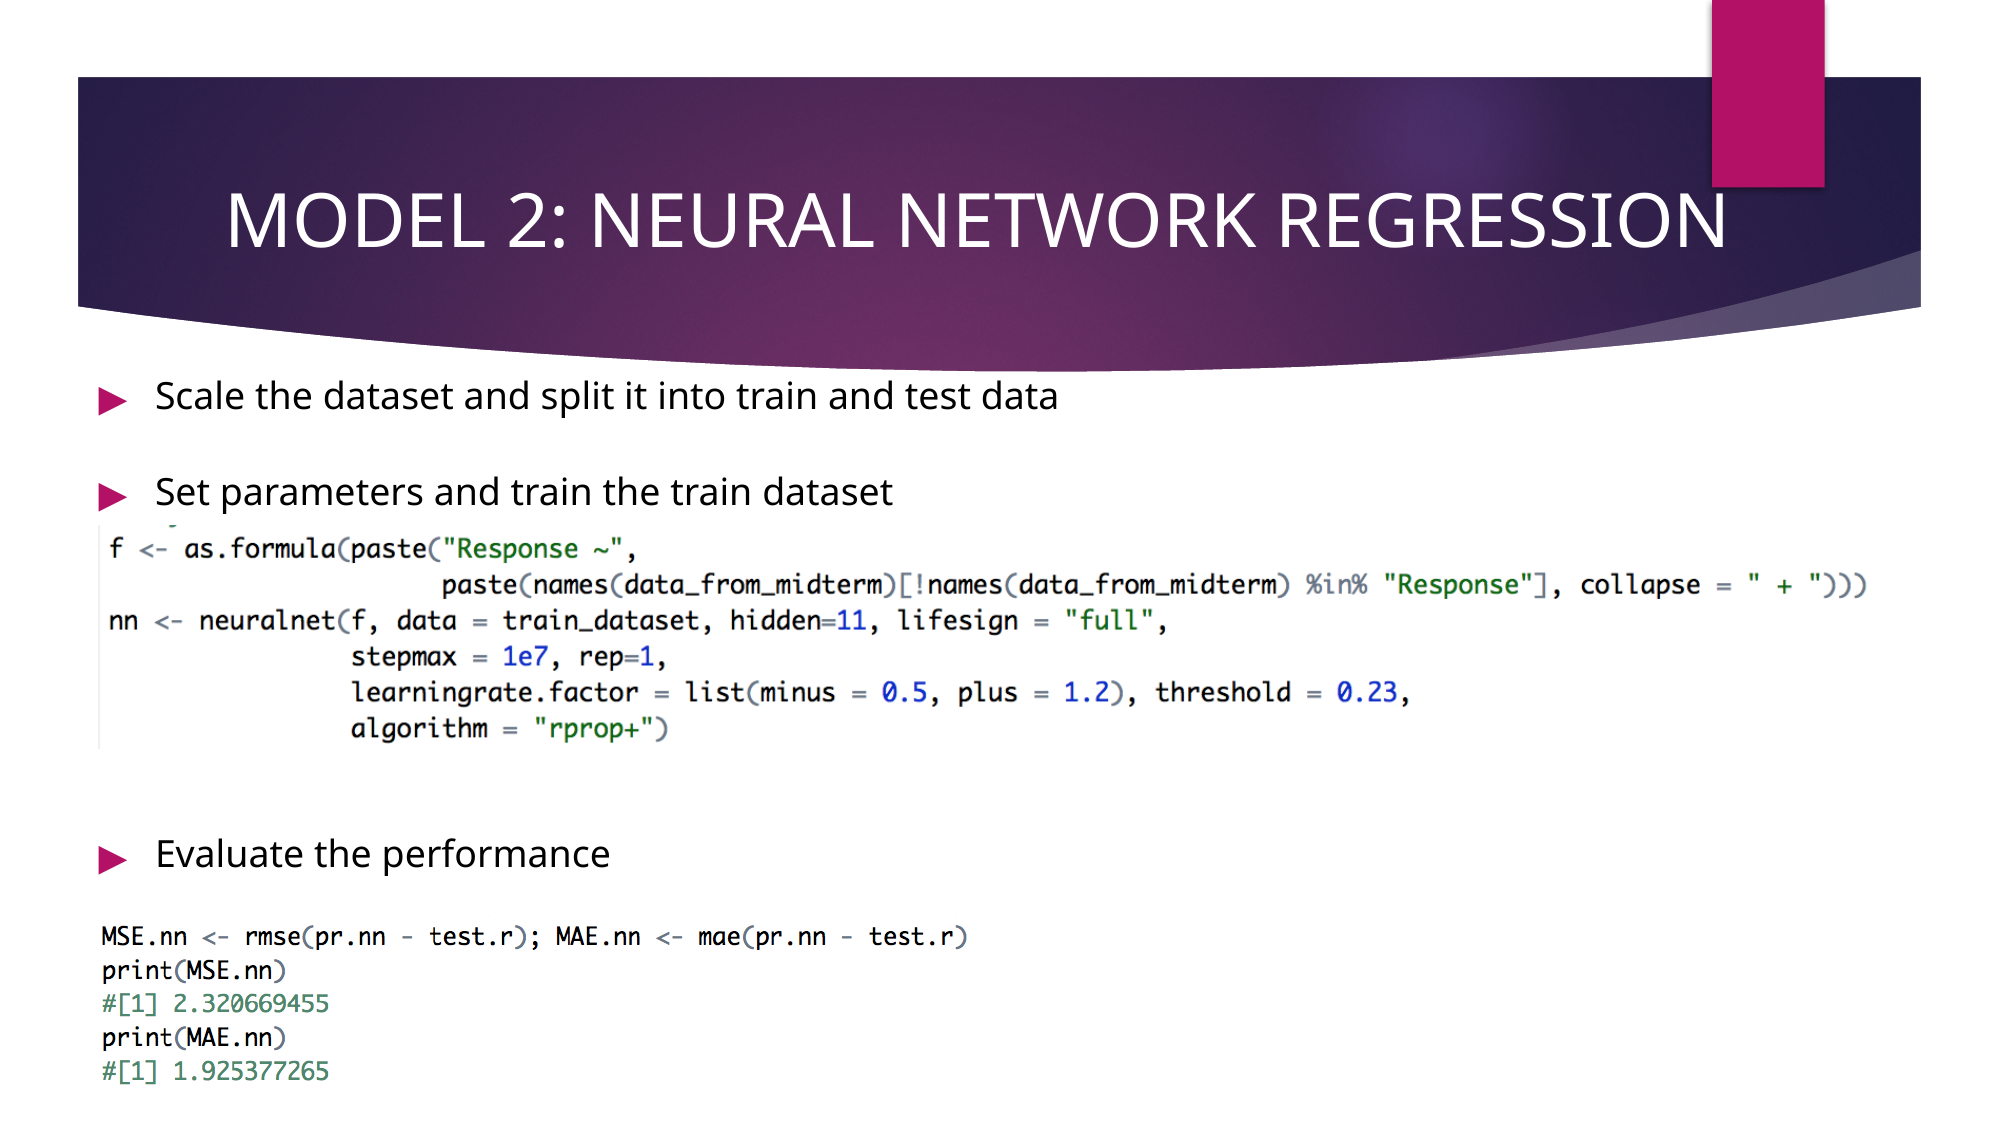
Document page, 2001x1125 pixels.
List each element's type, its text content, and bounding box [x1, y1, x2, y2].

title MODEL 2: NEURAL NETWORK REGRESSION [166, 159, 1810, 276]
list Scale the dataset and split it into train and test data Set parameters and train the train dataset Evaluate the performance [83, 357, 1945, 1032]
picture [97, 915, 974, 1088]
picture [79, 78, 1920, 357]
picture [97, 524, 1878, 749]
